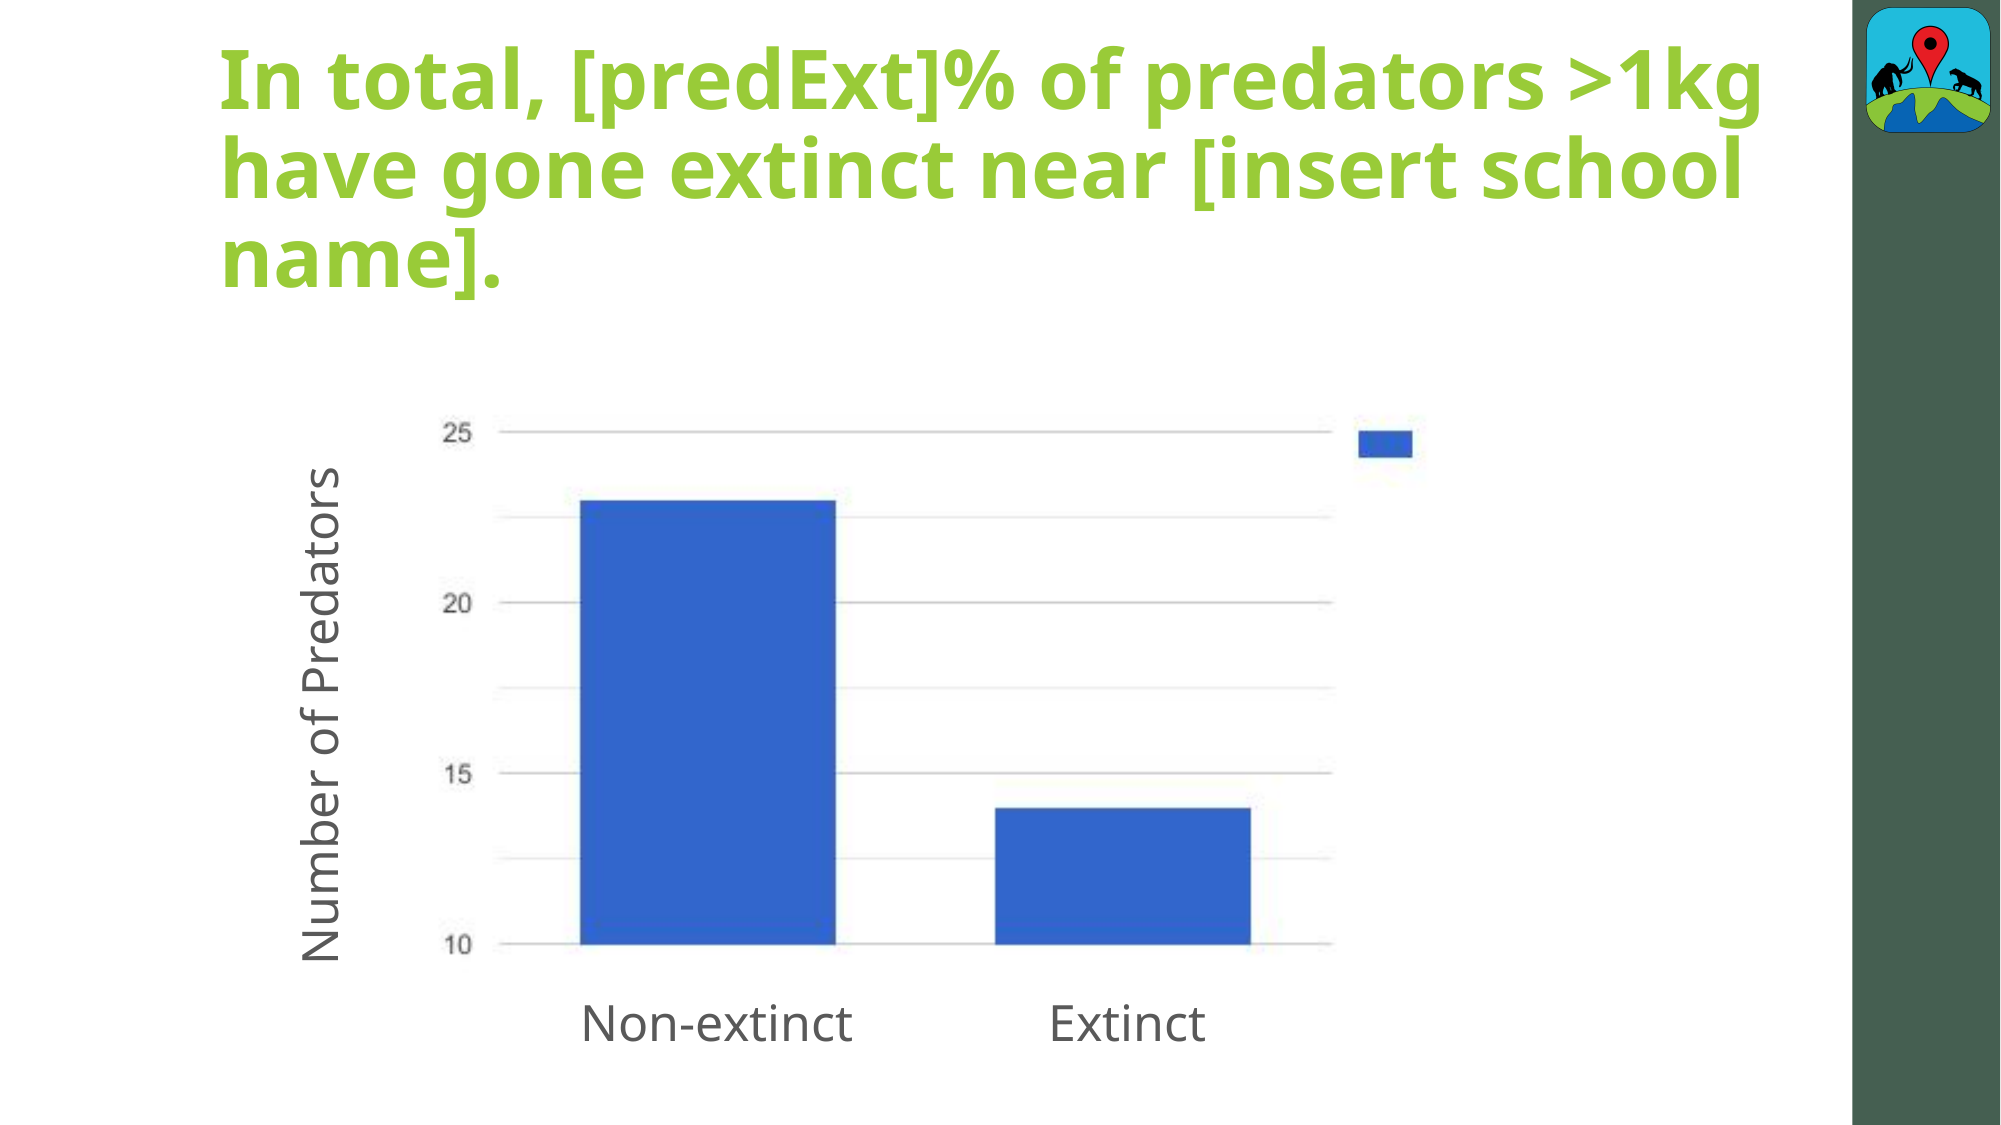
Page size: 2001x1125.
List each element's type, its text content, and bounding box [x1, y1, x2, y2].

picture [1846, 0, 2000, 146]
title In total, [predExt]% of predators >1kg have gone extinct near [insert school name]. [204, 119, 1795, 412]
picture [242, 272, 1588, 1105]
